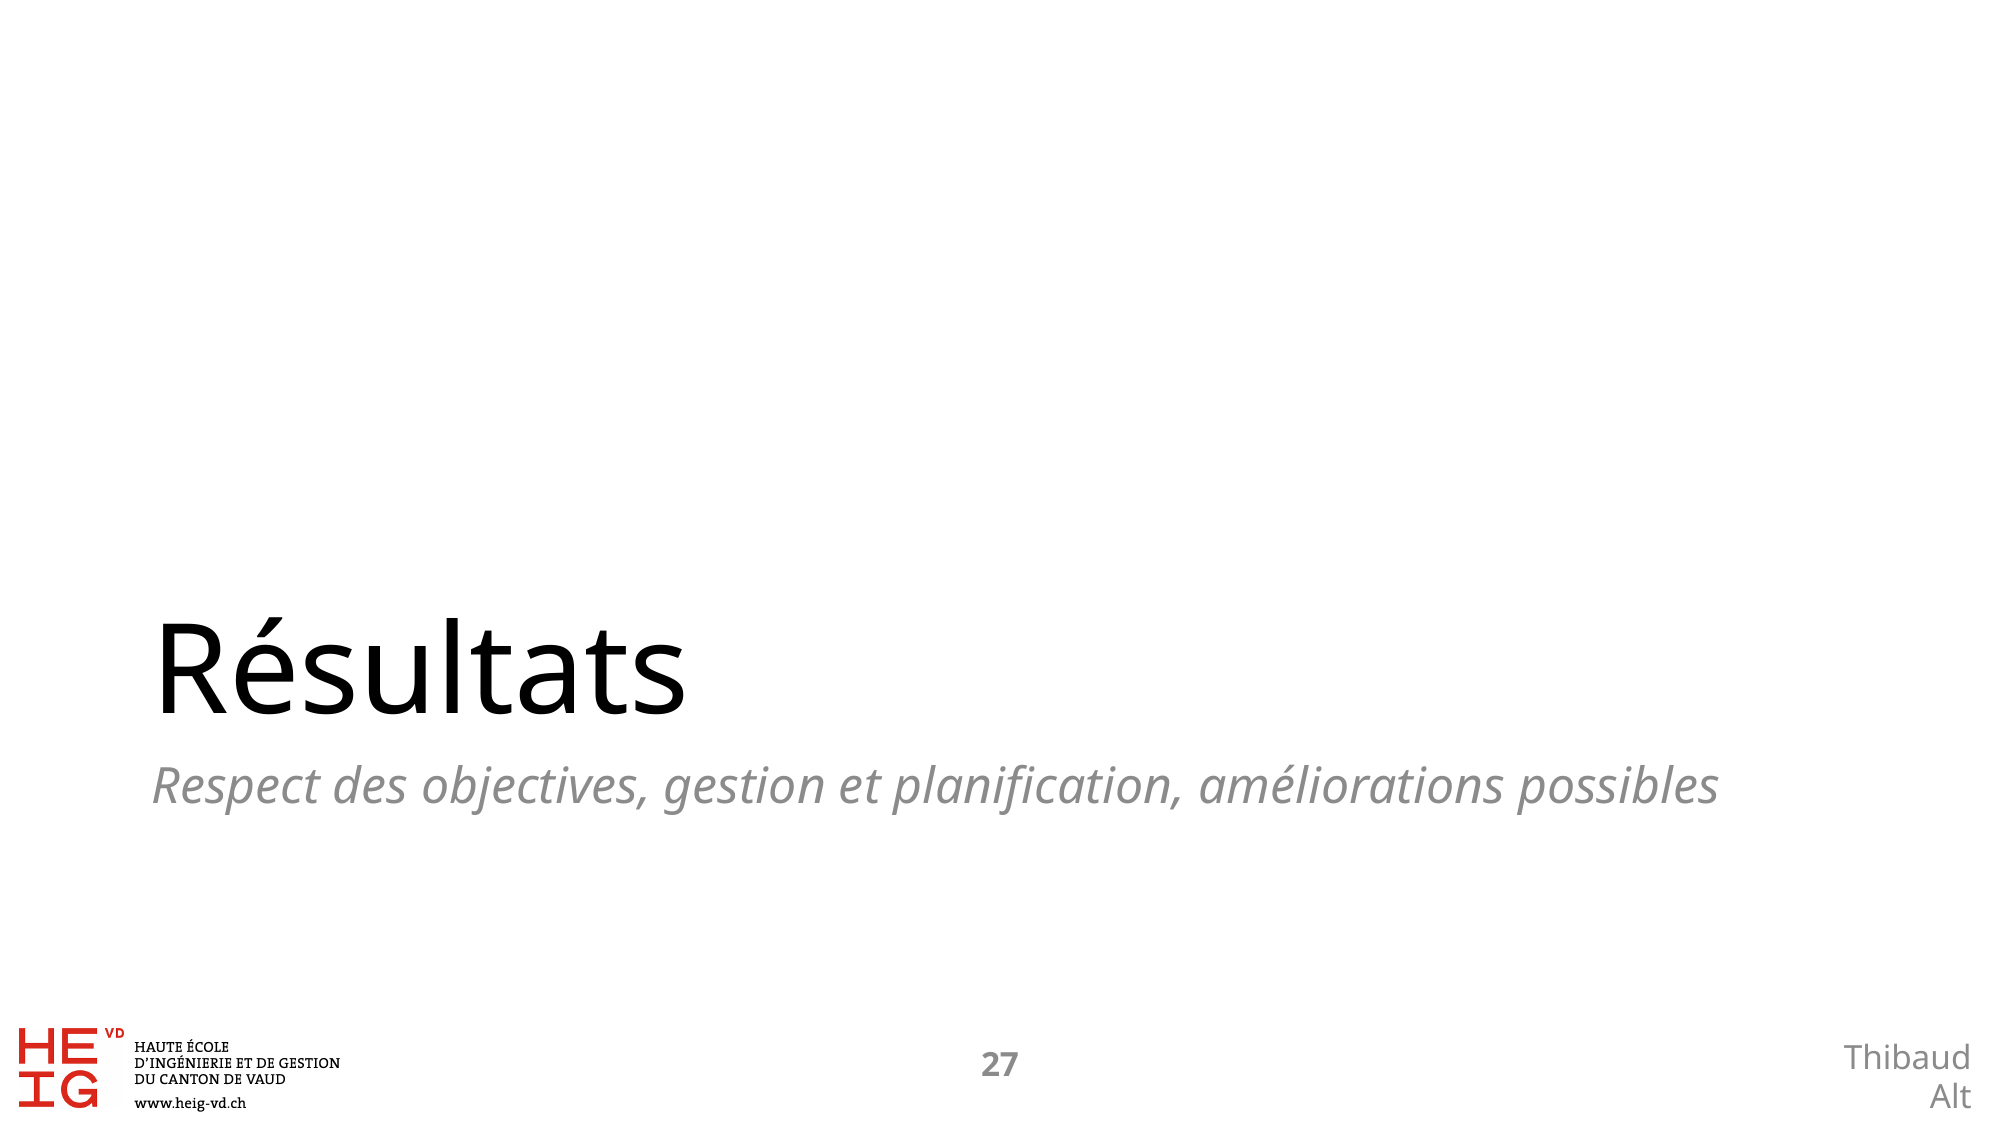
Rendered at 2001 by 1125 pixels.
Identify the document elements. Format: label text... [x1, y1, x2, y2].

title Résultats [136, 280, 1862, 749]
slide_number 26 [774, 1035, 1225, 1096]
picture [19, 1028, 124, 1108]
picture [131, 1025, 351, 1118]
list Respect des objectives, gestion et planification, améliorations possibles [136, 752, 1862, 999]
